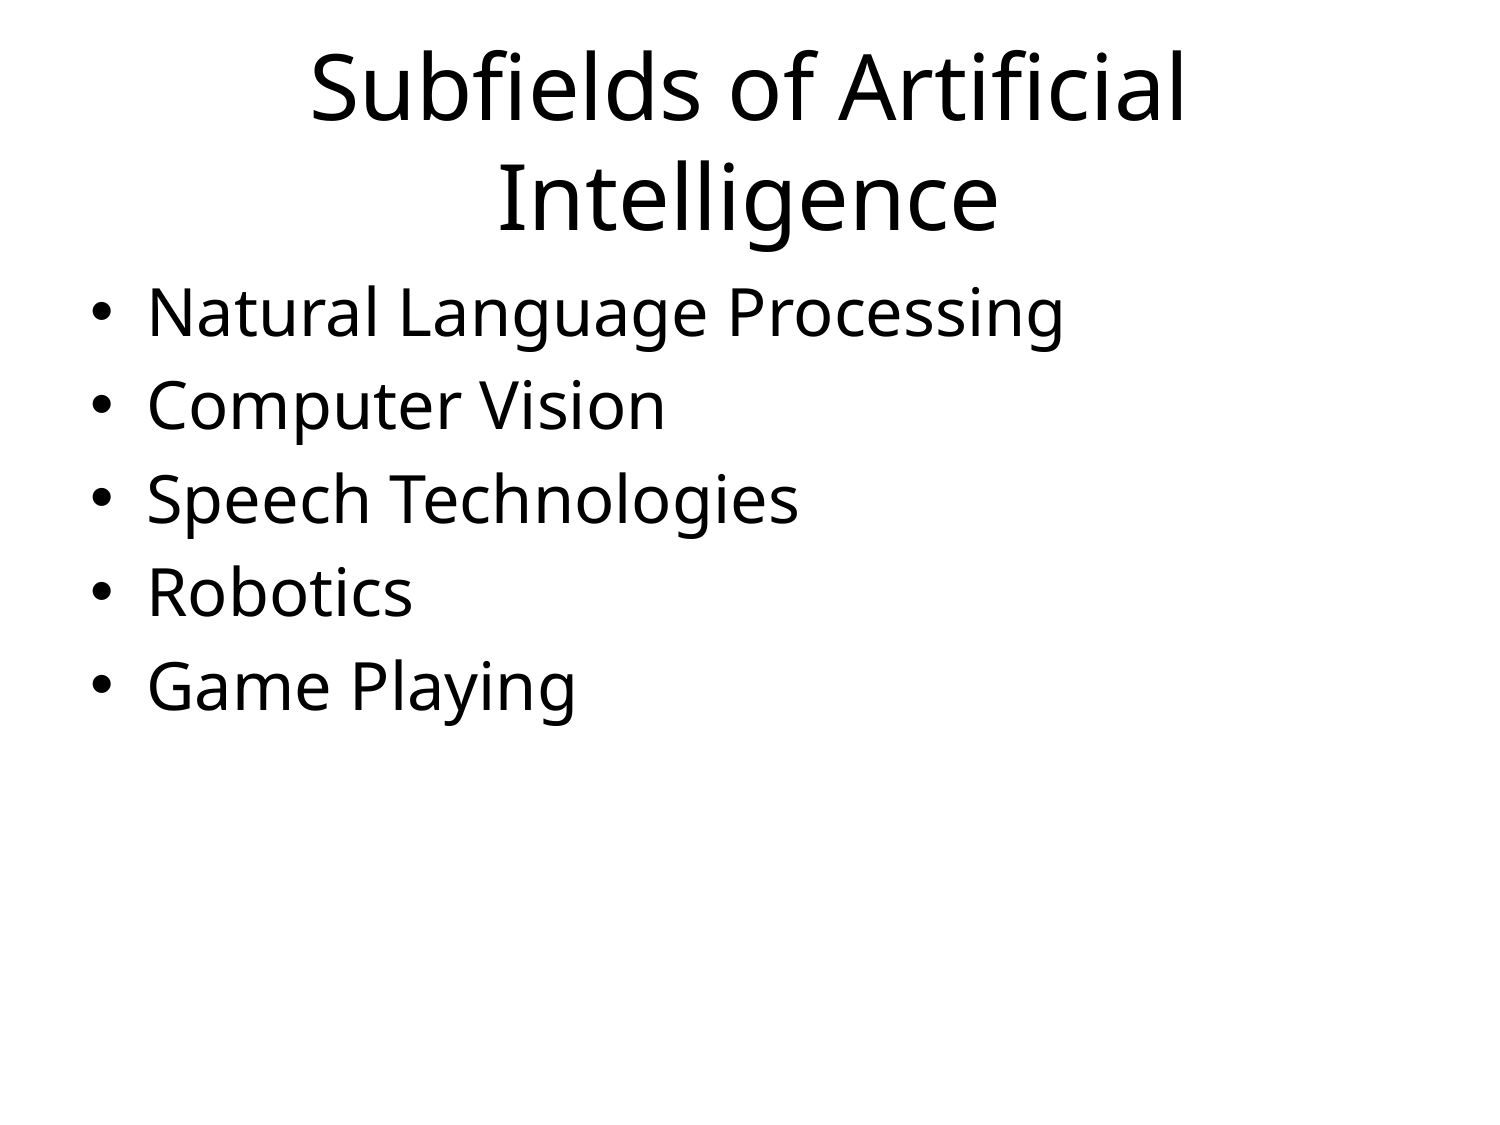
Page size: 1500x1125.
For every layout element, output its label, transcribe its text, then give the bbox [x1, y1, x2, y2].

title Subfields of Artificial Intelligence [75, 45, 1425, 233]
list Natural Language Processing Computer Vision Speech Technologies Robotics Game Playing [75, 262, 1425, 1005]
